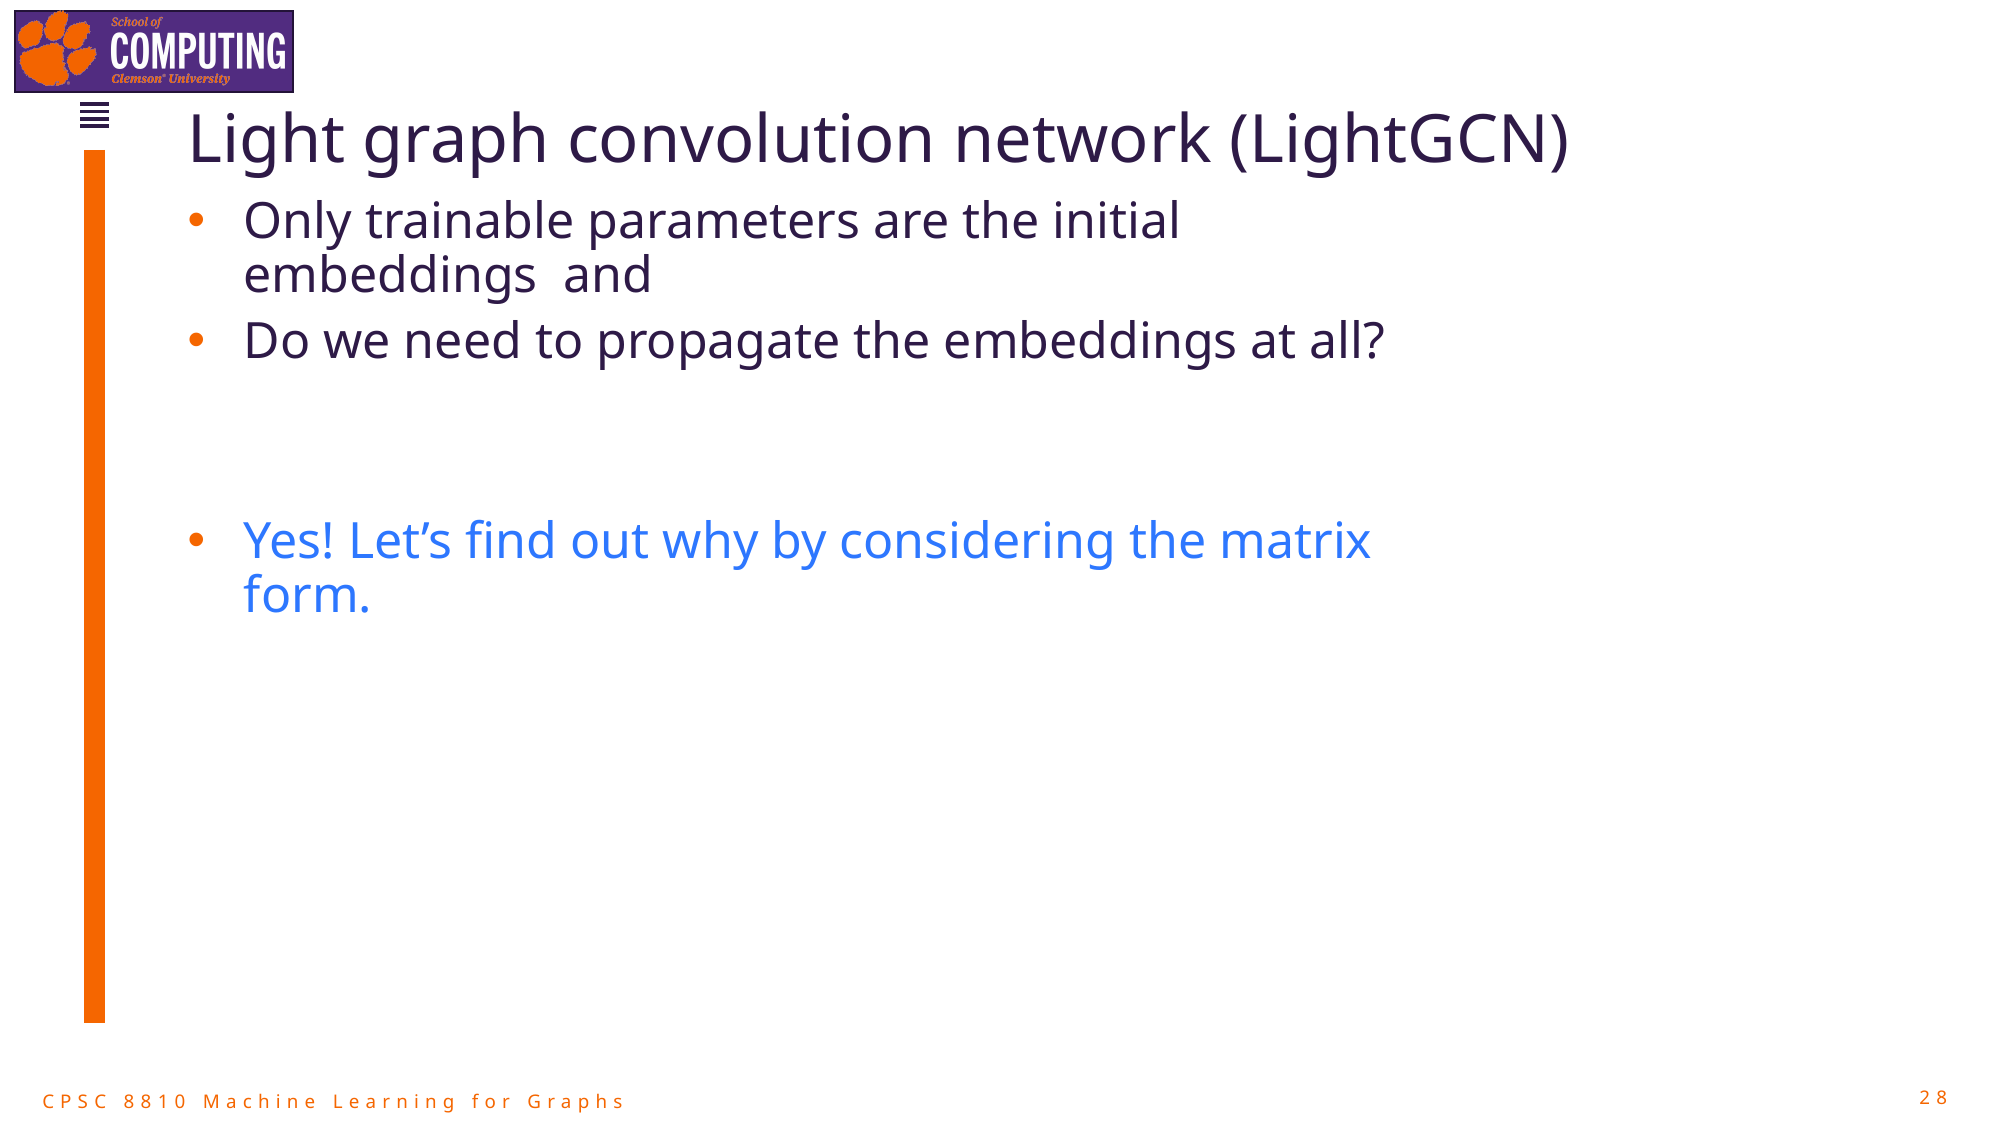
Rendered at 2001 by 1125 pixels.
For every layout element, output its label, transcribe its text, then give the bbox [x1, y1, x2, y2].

title Light graph convolution network (LightGCN) [187, 104, 1913, 178]
picture [18, 10, 285, 86]
